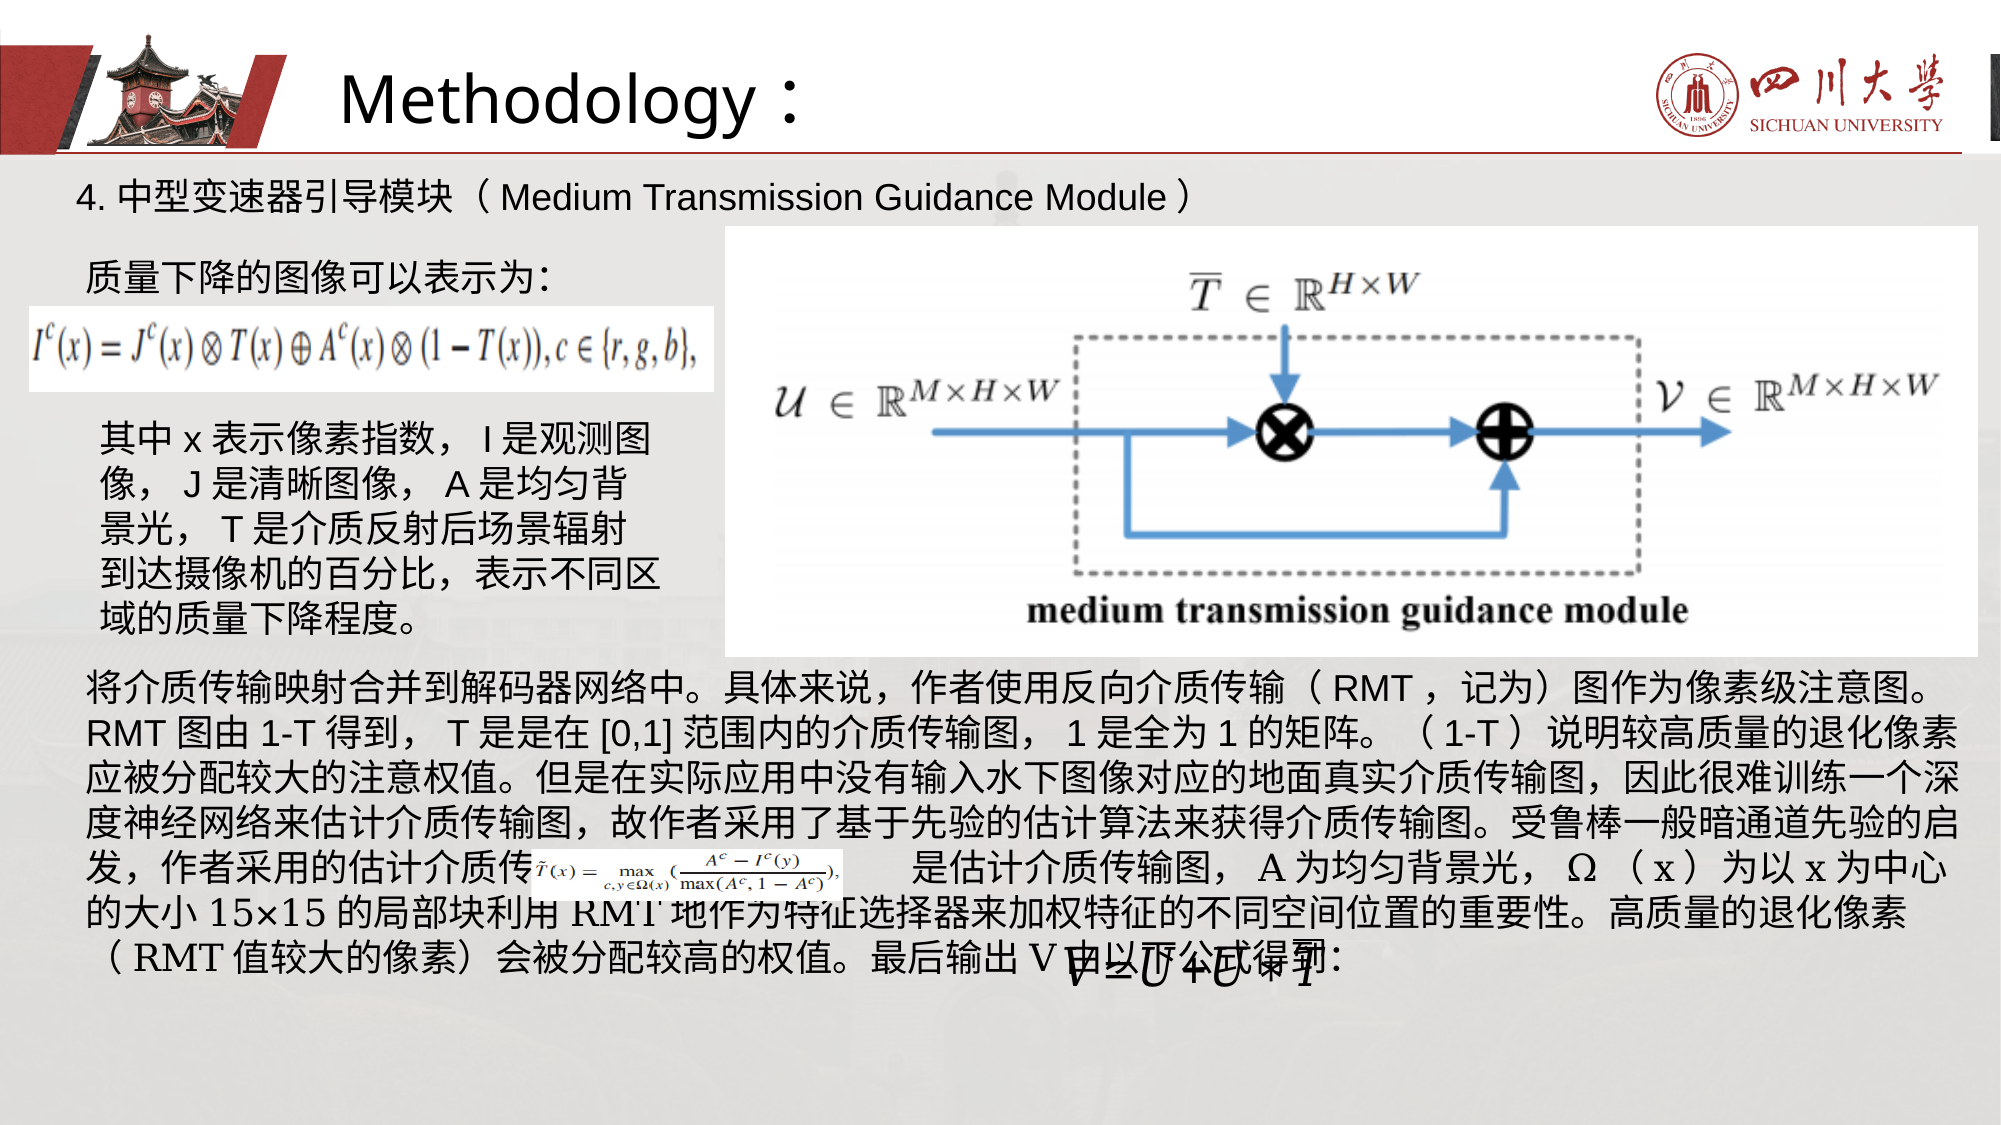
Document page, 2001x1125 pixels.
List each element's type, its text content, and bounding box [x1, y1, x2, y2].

picture [1656, 53, 1943, 137]
picture [1990, 54, 2000, 141]
picture [0, 29, 287, 155]
text_box 4.中型变速器引导模块（Medium Transmission Guidance Module） [61, 165, 1295, 226]
picture [724, 225, 1978, 658]
text_box 其中x表示像素指数，I是观测图像，J是清晰图像，A是均匀背景光，T是介质反射后场景辐射到达摄像机的百分比，表示不同区域的质量下降程度。 [84, 407, 680, 648]
picture [530, 849, 844, 902]
picture [28, 306, 714, 393]
text_box 质量下降的图像可以表示为： [71, 246, 660, 306]
text_box Methodology： [306, 49, 974, 145]
